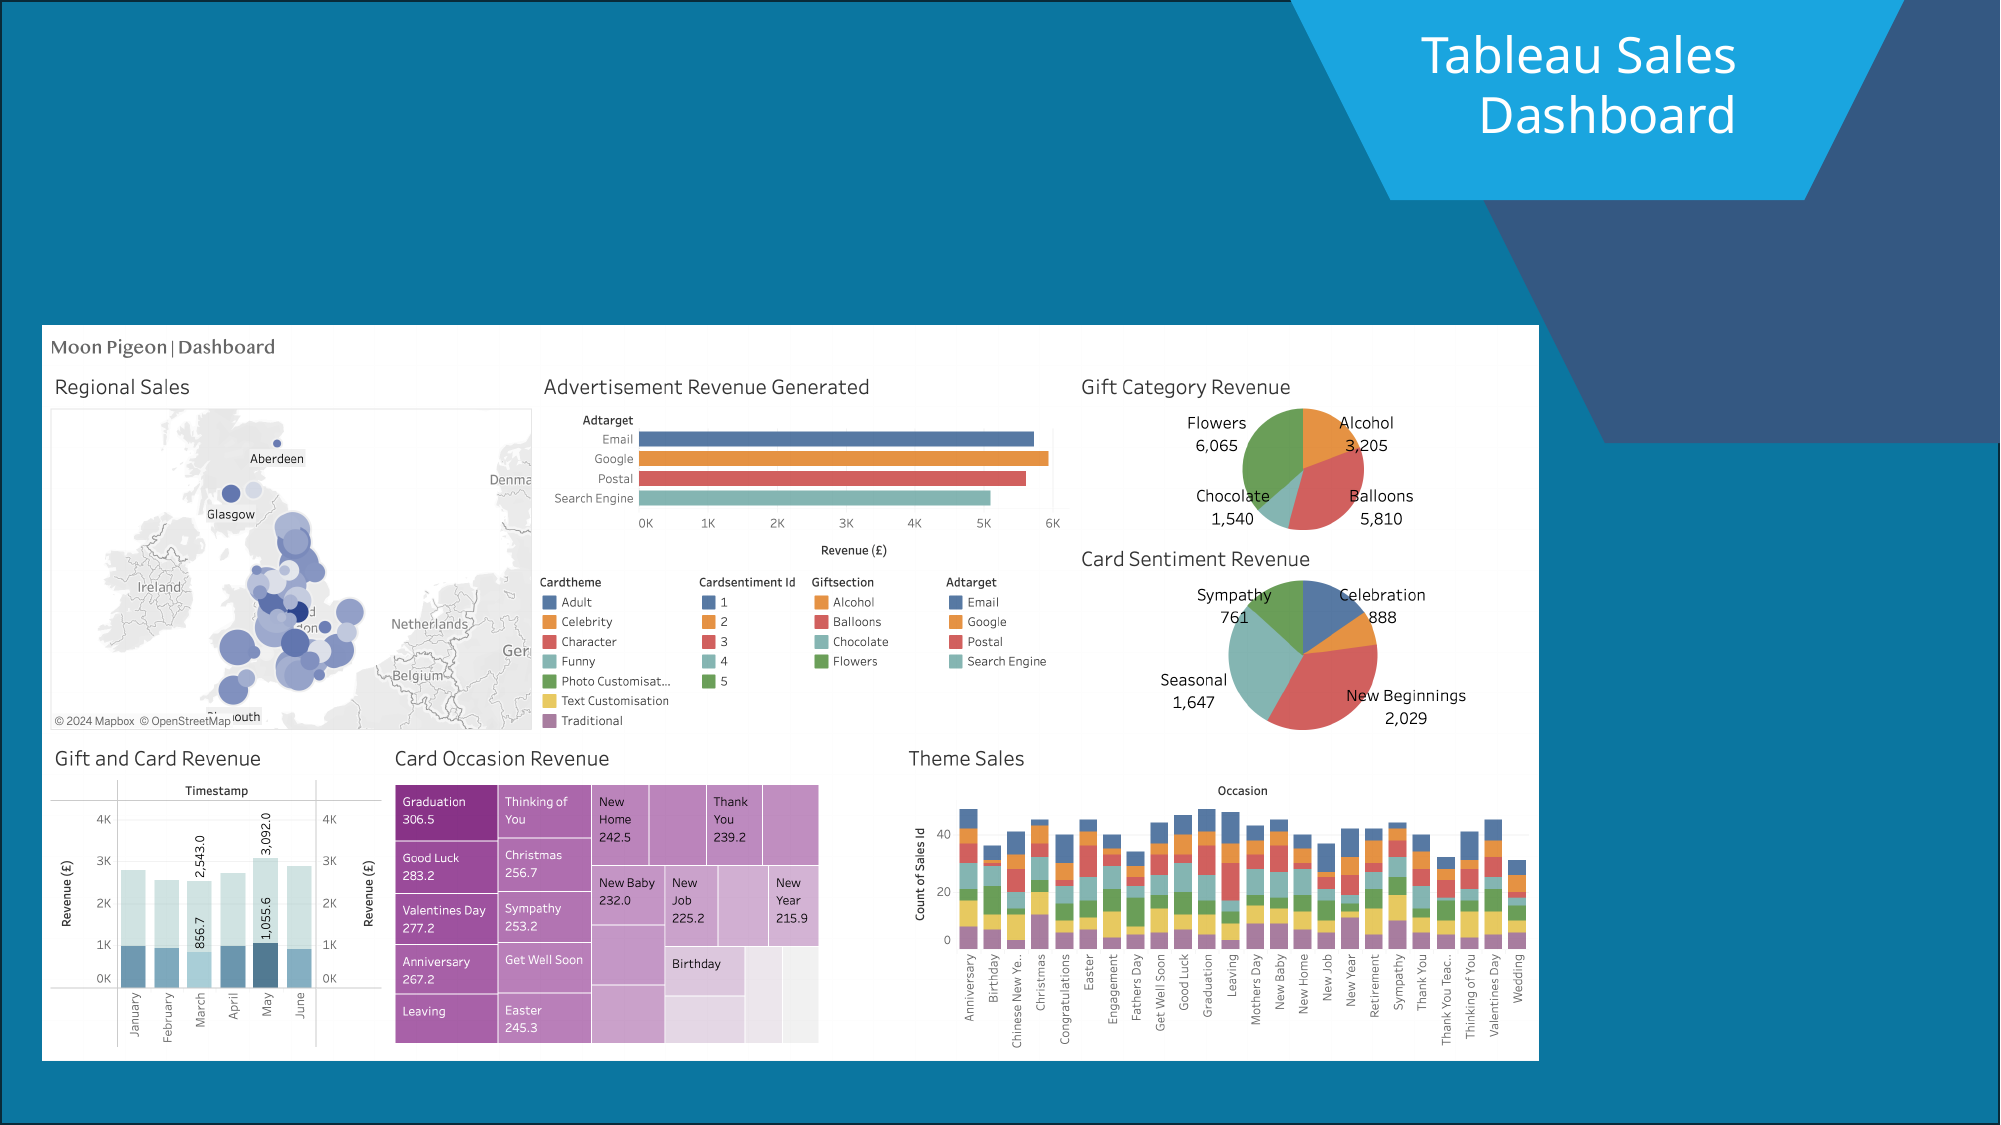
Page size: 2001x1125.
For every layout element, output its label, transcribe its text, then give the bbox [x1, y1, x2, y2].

text_box [1482, 0, 2000, 445]
picture [43, 326, 1538, 1060]
text_box [0, 0, 2000, 1125]
text_box Tableau Sales Dashboard [1260, 16, 1753, 152]
text_box [1288, 0, 1907, 202]
